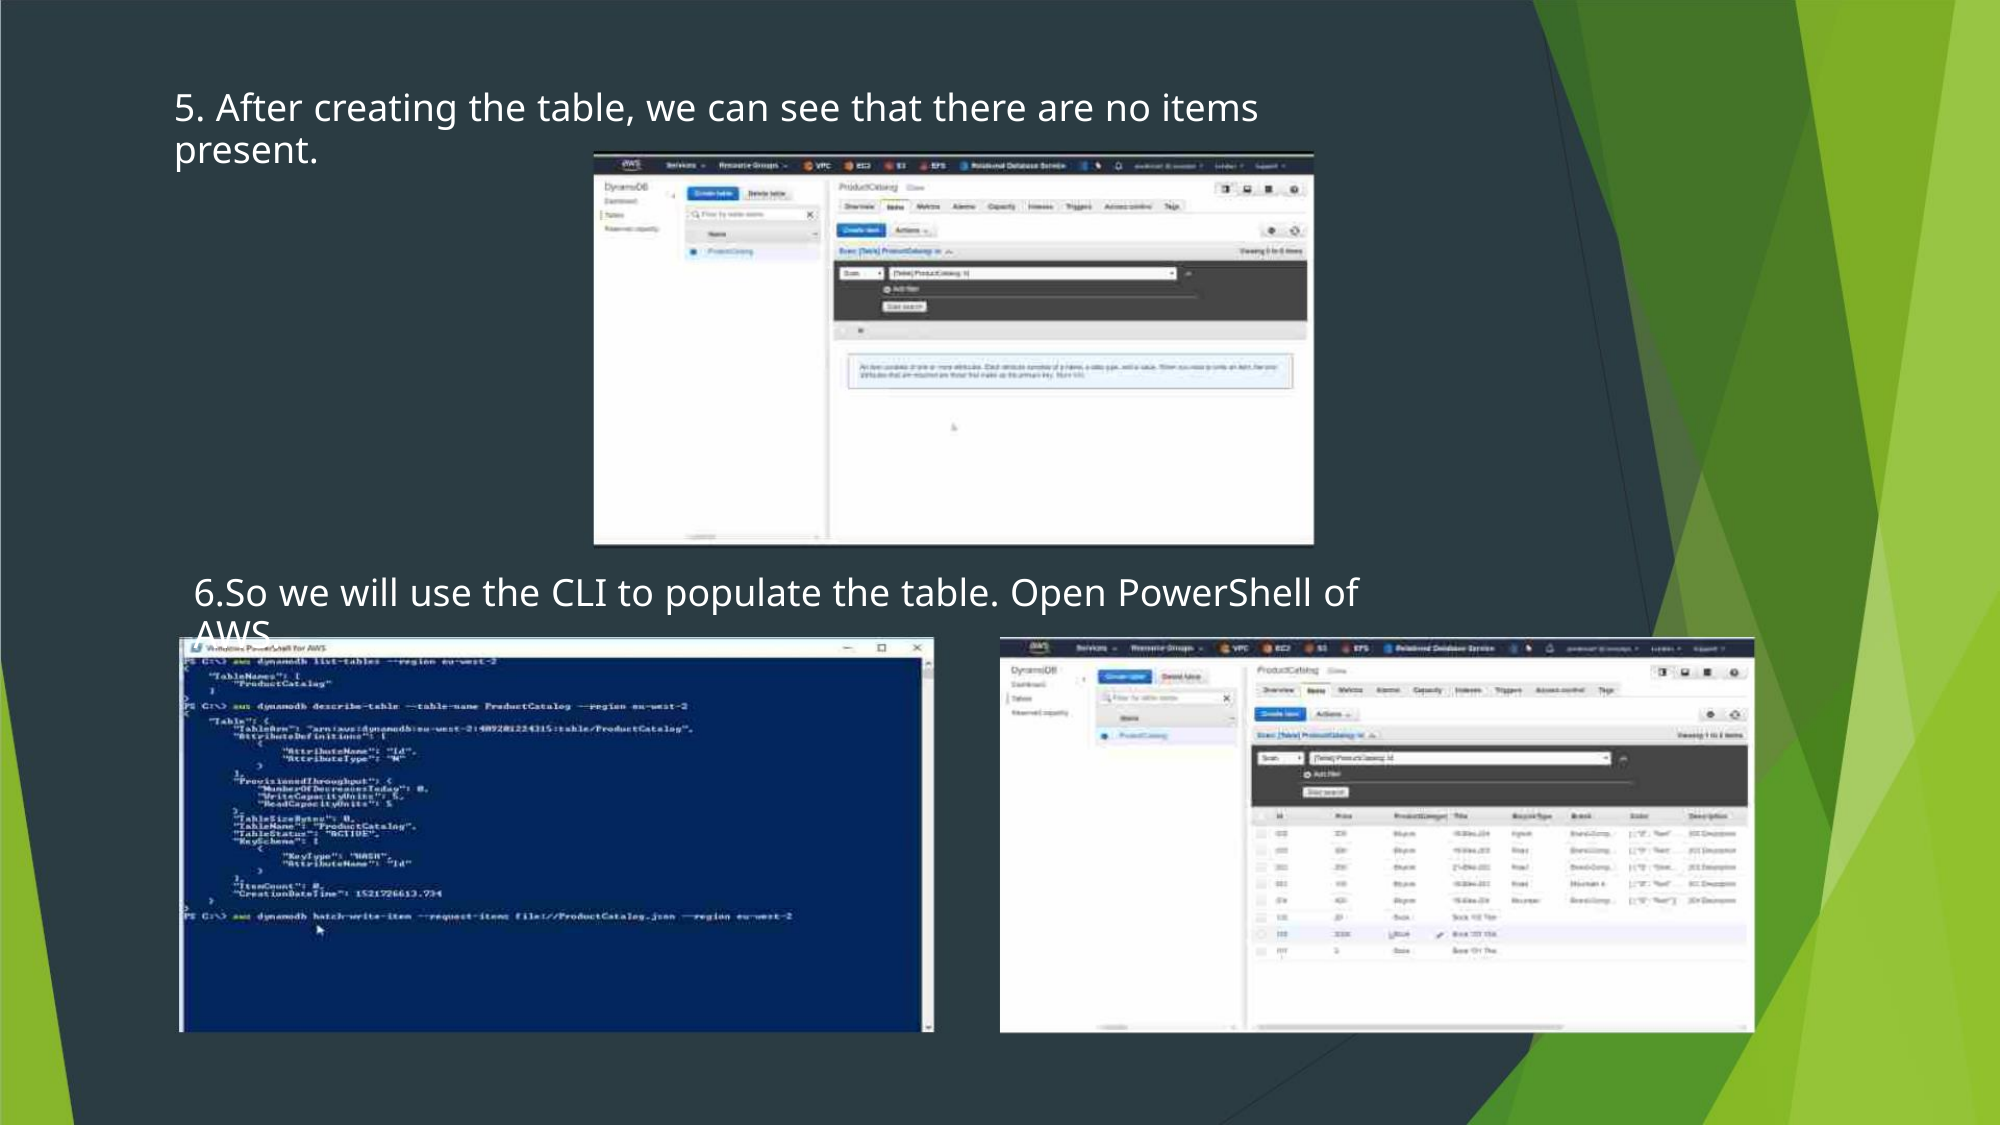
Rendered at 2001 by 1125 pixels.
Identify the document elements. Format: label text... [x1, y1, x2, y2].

text_box [0, 0, 2000, 1125]
text_box 6.So we will use the CLI to populate the table. Open PowerShell of AWS. [193, 572, 1429, 657]
text_box 5. After creating the table, we can see that there are no items present. [173, 87, 1359, 172]
